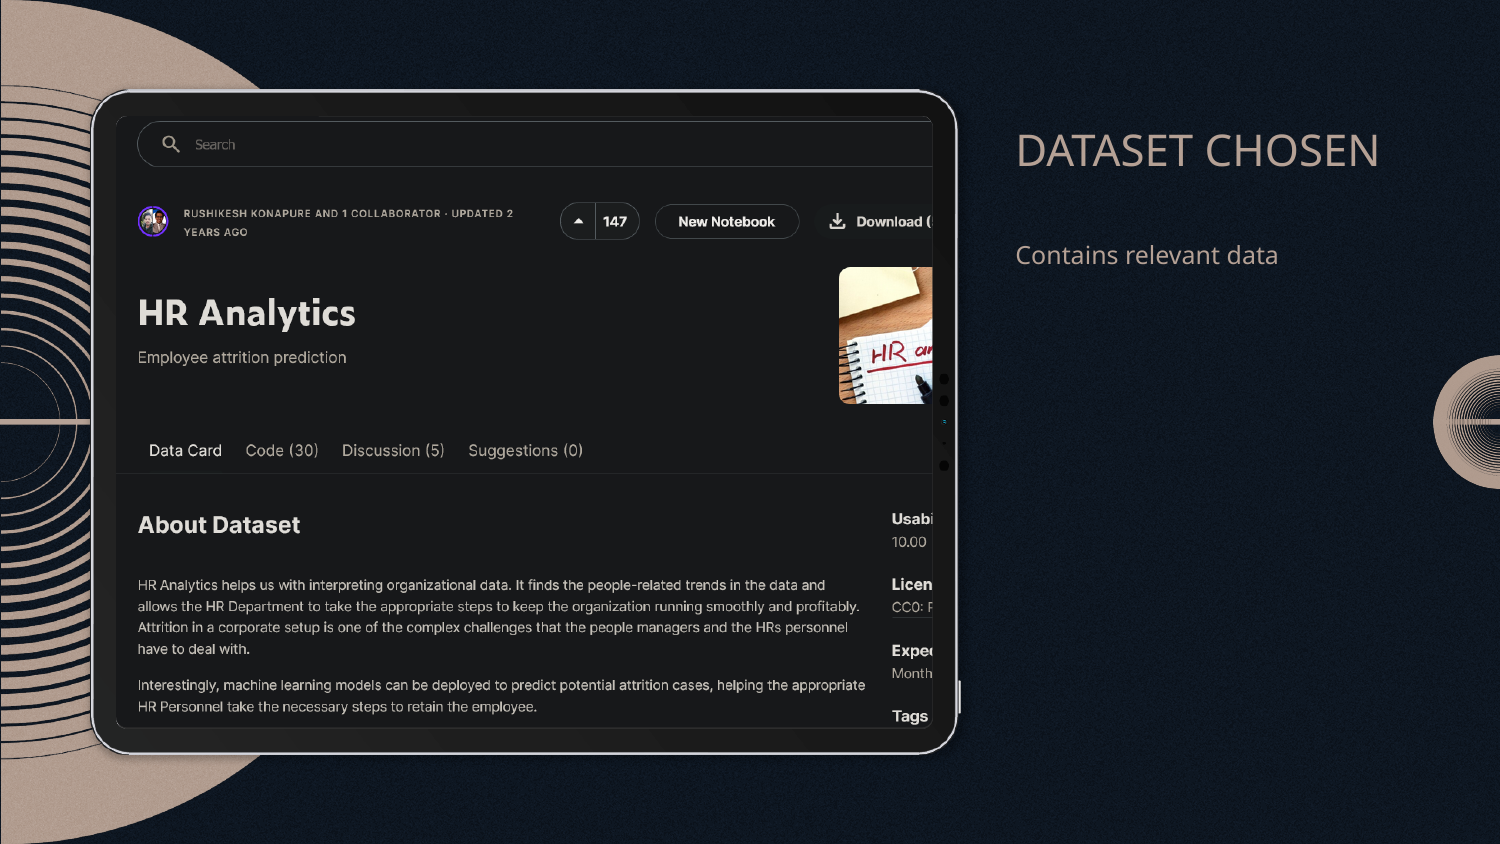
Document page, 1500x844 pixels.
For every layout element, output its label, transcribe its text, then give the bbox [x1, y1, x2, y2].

picture [0, 0, 1500, 844]
text_box Contains relevant data [1004, 233, 1425, 275]
text_box DATASET CHOSEN [1004, 116, 1425, 181]
